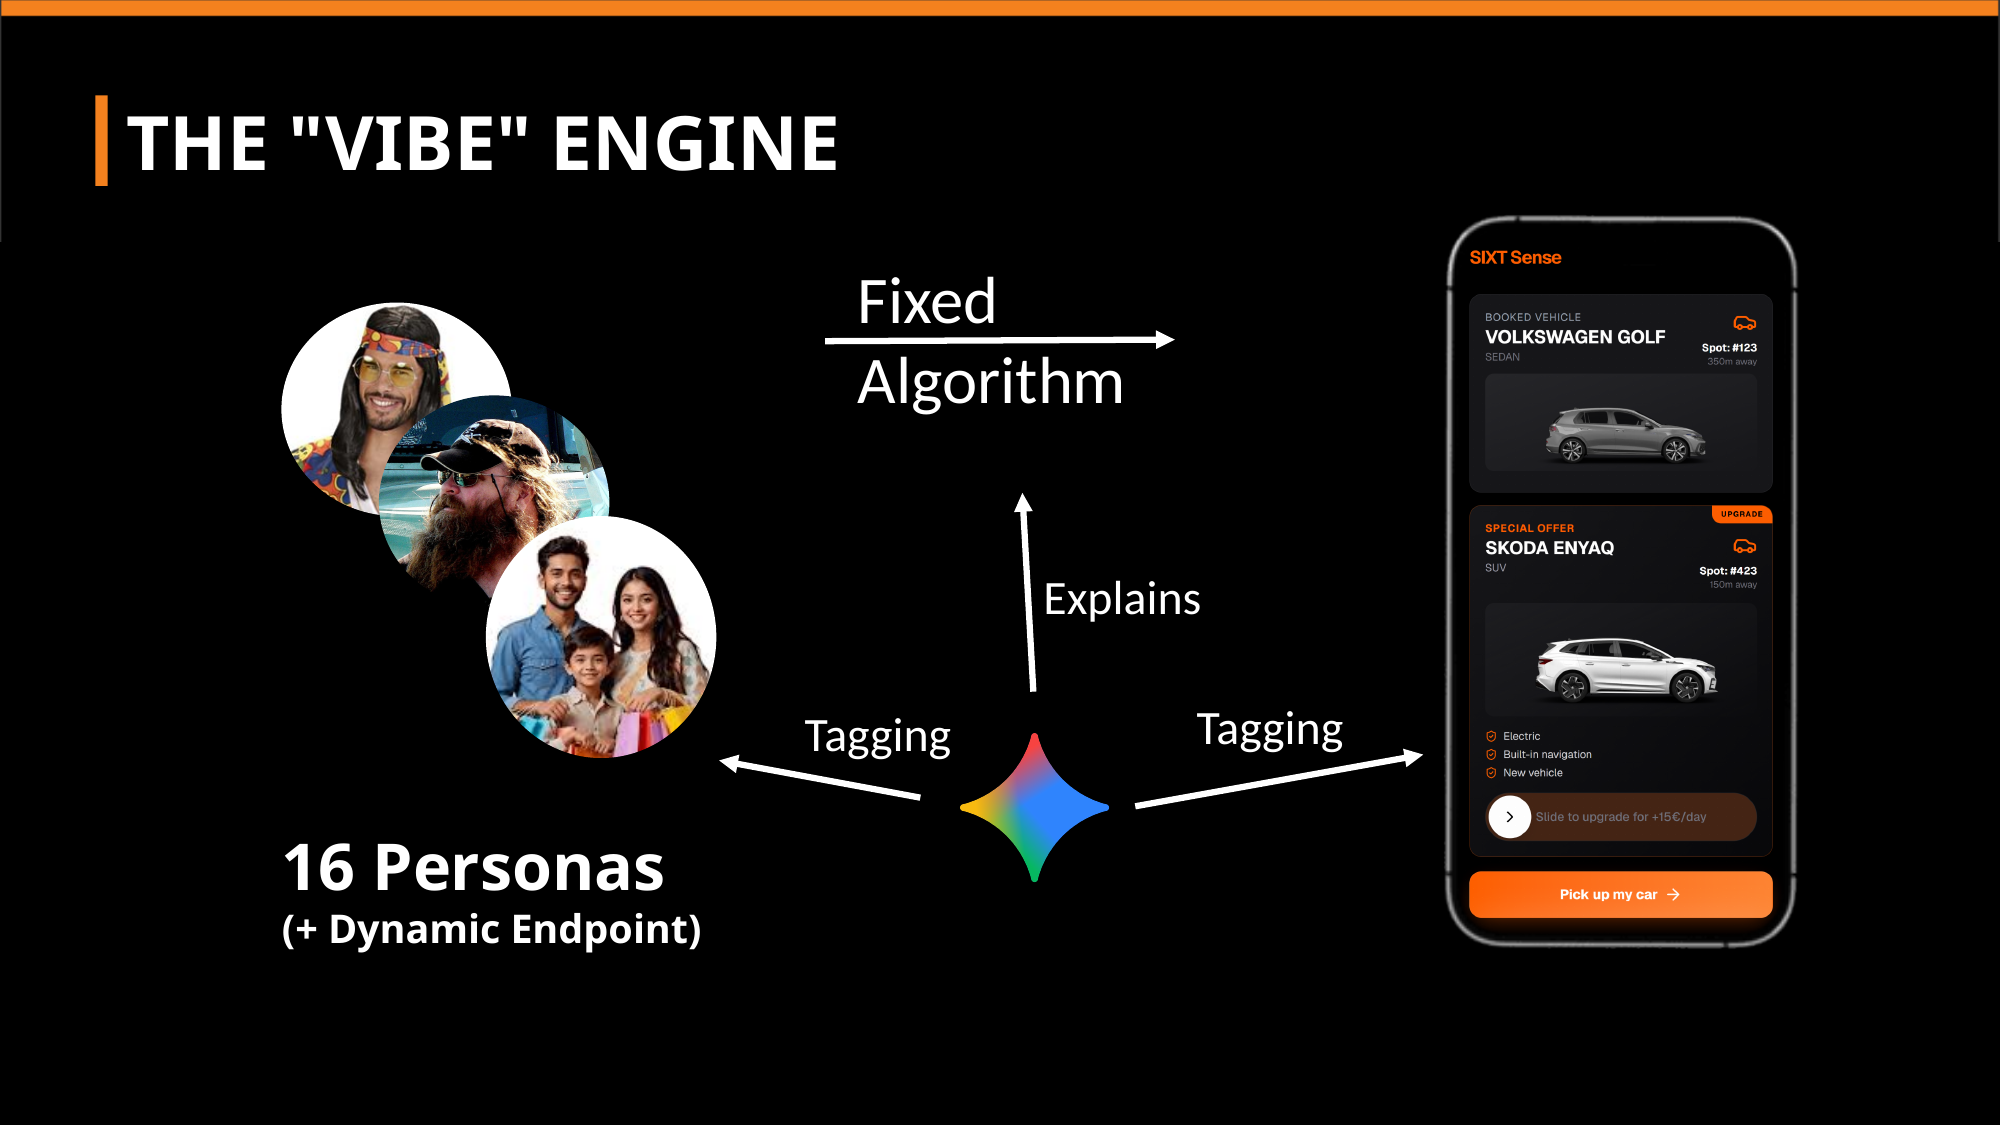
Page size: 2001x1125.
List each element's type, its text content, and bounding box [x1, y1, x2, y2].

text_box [1022, 492, 1034, 692]
text_box Fixed Algorithm [842, 253, 1158, 300]
text_box Tagging [789, 688, 1105, 747]
text_box 16 Personas (+ Dynamic Endpoint) [281, 826, 799, 952]
picture [952, 726, 1116, 889]
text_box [1134, 754, 1424, 807]
text_box Tagging [1181, 682, 1425, 740]
picture [281, 302, 717, 759]
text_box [1430, 207, 1812, 953]
picture [0, 0, 2000, 243]
text_box Explains [1039, 551, 1344, 609]
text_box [718, 760, 921, 798]
